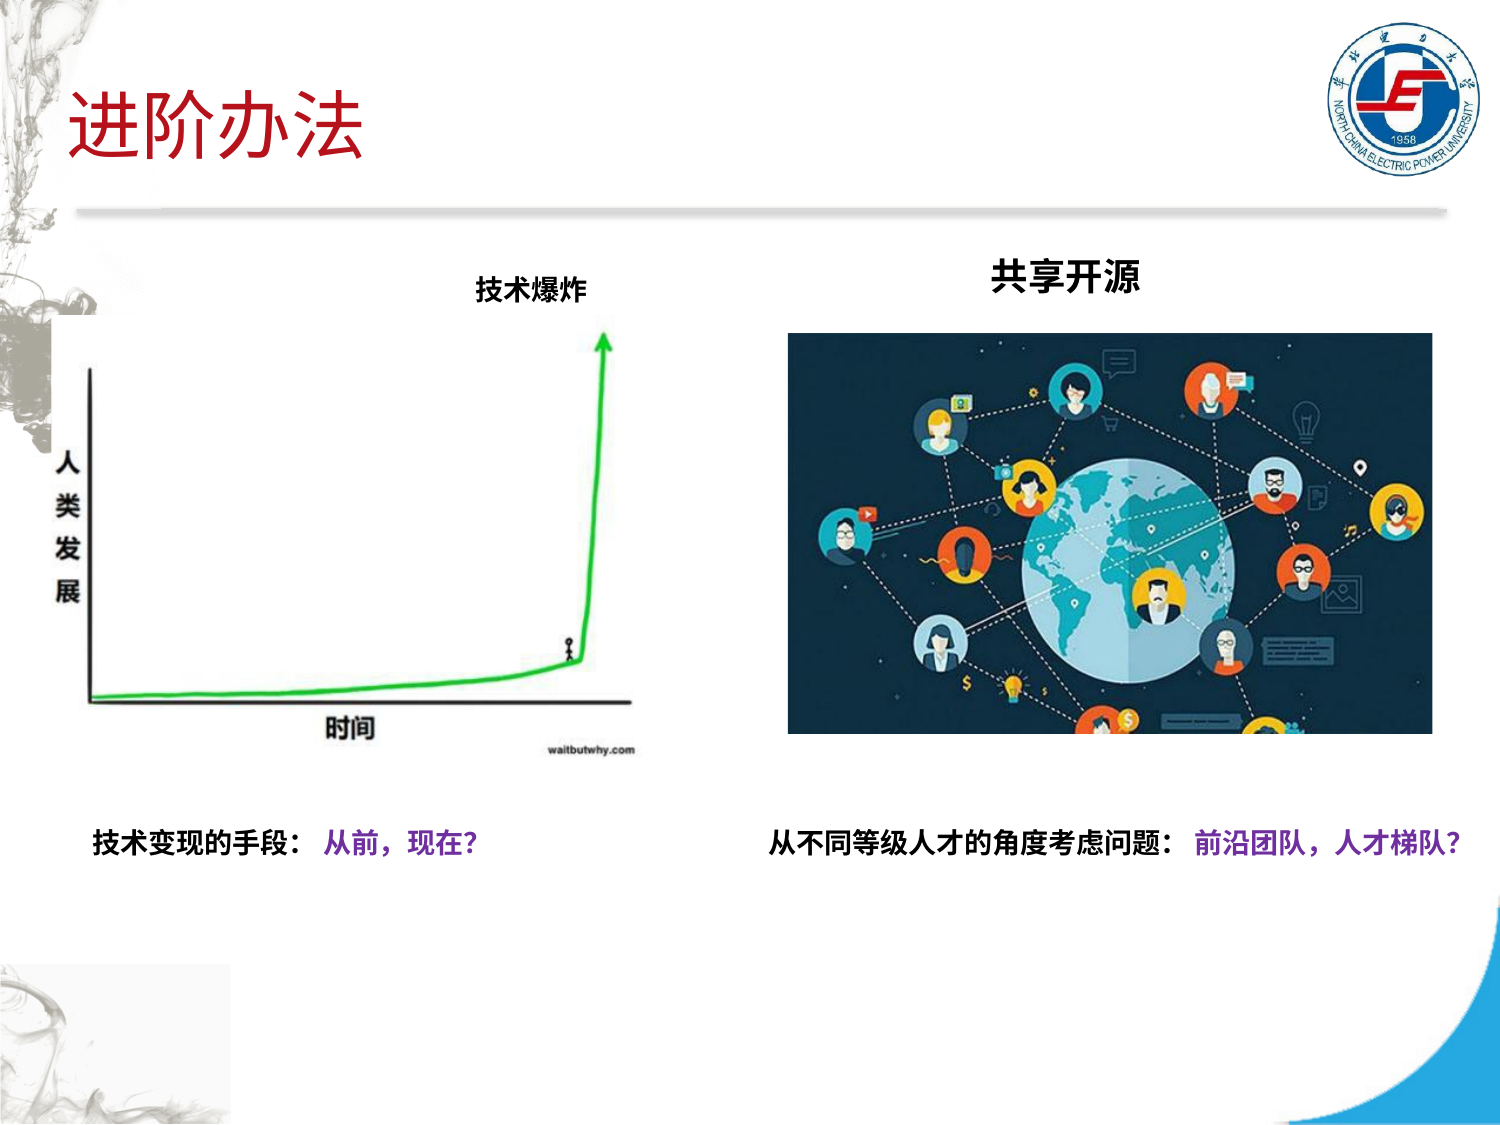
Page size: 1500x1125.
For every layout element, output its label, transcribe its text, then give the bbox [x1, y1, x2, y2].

text_box 共享开源 [975, 245, 1156, 306]
text_box 技术爆炸 [474, 284, 590, 307]
picture [5, 0, 1500, 1125]
text_box 技术变现的手段： 从前，现在？ [91, 807, 507, 860]
title 进阶办法 [64, 90, 1317, 284]
text_box [787, 333, 1433, 734]
text_box [51, 315, 643, 766]
text_box 从不同等级人才的角度考虑问题： 前沿团队，人才梯队？ [767, 807, 1494, 860]
